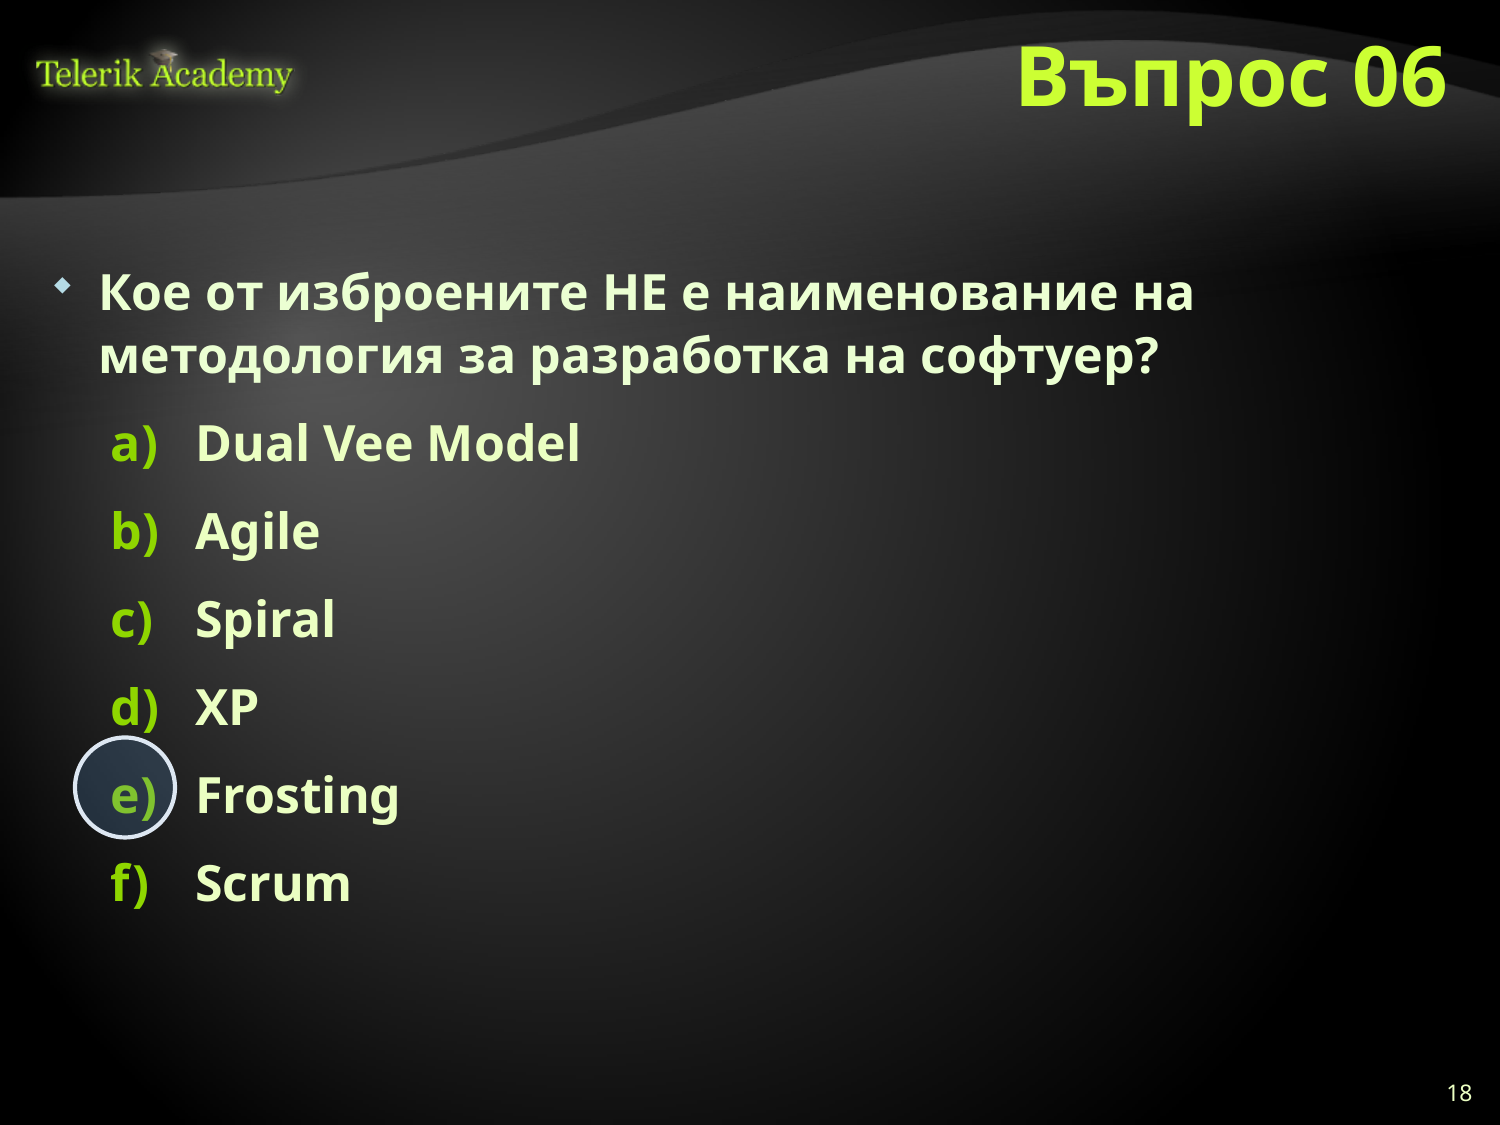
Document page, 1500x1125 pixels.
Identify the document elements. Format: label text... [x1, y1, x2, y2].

list Кое от изброените НЕ е наименование на методология за разработка на софтуер? Dual Vee Model Agile Spiral XP Frosting Scrum [37, 249, 1463, 1125]
title Въпрос 06 [300, 12, 1463, 150]
slide_number 18 [1412, 1074, 1488, 1113]
picture [0, 0, 1500, 1125]
text_box [72, 735, 178, 840]
